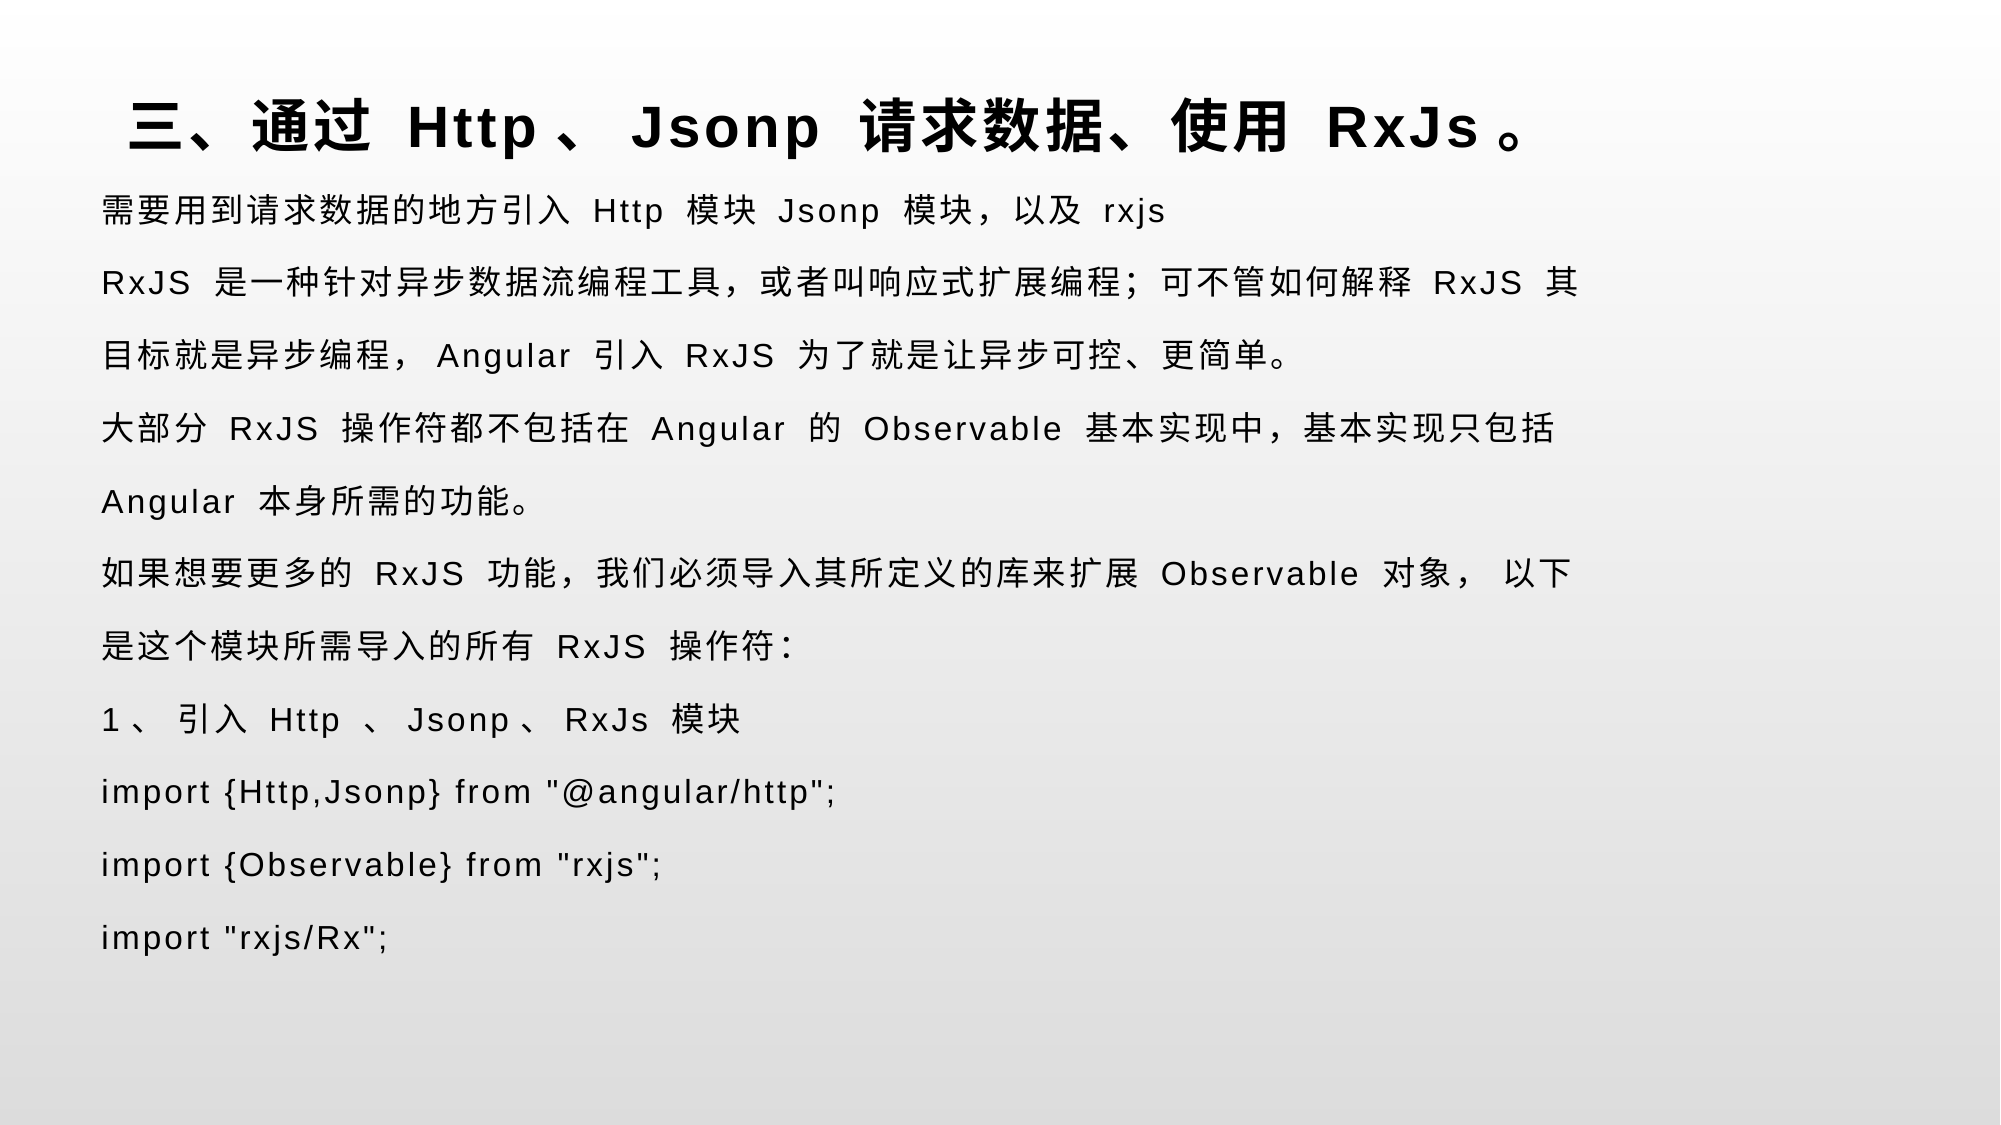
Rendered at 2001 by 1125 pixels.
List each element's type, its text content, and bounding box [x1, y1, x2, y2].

title 三、通过 Http、Jsonp 请求数据、使用 RxJs。 [109, 70, 1891, 177]
list 需要用到请求数据的地方引入 Http 模块 Jsonp 模块，以及 rxjs RxJS 是一种针对异步数据流编程工具，或者叫响应式扩展编程；可不管如何解释 RxJS 其 目标就是异步编程，Angular 引入 RxJS 为了就是让异步可控、更简单。 大部分 RxJS 操作符都不包括在 Angular 的 Observable 基本实现中，基本实现只包括 Angular 本身所需的功能。 如果想要更多的 RxJS 功能，我们必须导入其所定义的库来扩展 Observable 对象， 以下 是这个模块所需导入的所有 RxJS 操作符： 1、 引入 Http 、Jsonp、RxJs 模块 import {Http,Jsonp} from "@angular/http"; import {Observable} from "rxjs"; import "rxjs/Rx"; [84, 177, 1959, 1005]
